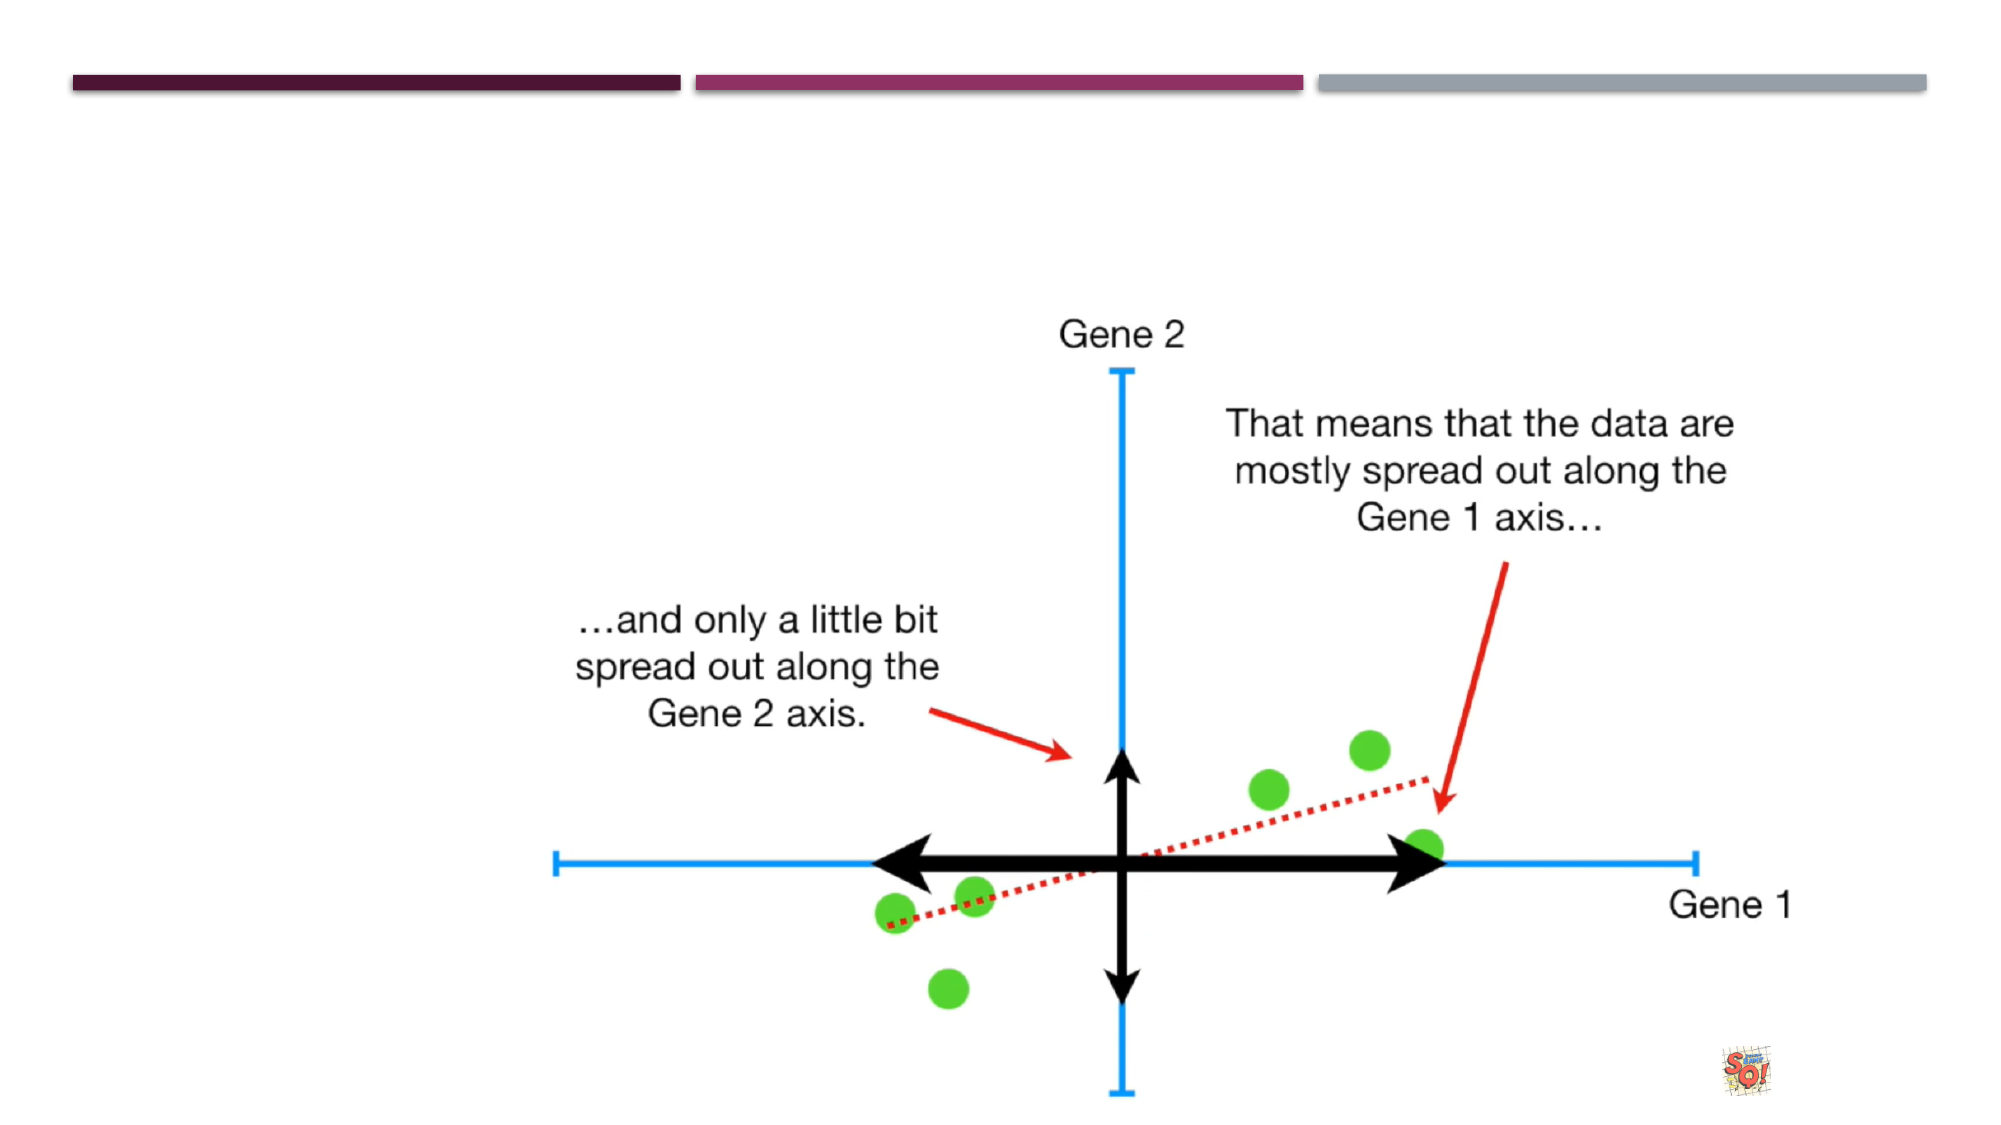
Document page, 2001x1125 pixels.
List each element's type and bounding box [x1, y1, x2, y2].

picture [216, 235, 1800, 1125]
